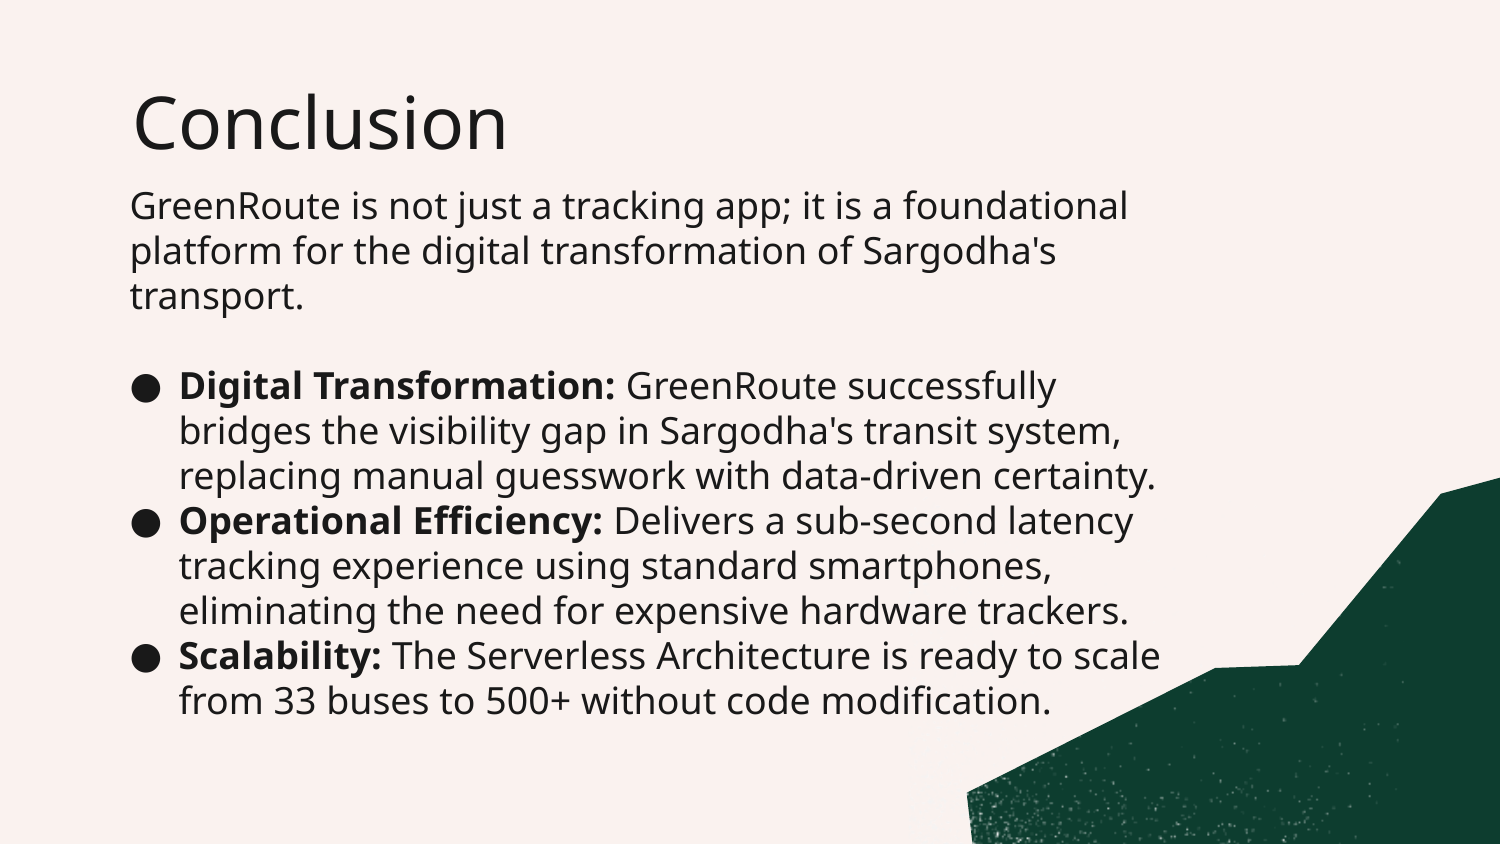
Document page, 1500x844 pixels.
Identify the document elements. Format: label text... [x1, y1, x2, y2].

subtitle GreenRoute is not just a tracking app; it is a foundational platform for the digital transformation of Sargodha's transport. Digital Transformation: GreenRoute successfully bridges the visibility gap in Sargodha's transit system, replacing manual guesswork with data-driven certainty. Operational Efficiency: Delivers a sub-second latency tracking experience using standard smartphones, eliminating the need for expensive hardware trackers. Scalability: The Serverless Architecture is ready to scale from 33 buses to 500+ without code modification. [88, 167, 1189, 789]
title Conclusion [117, 72, 1383, 167]
picture [908, 485, 1404, 844]
